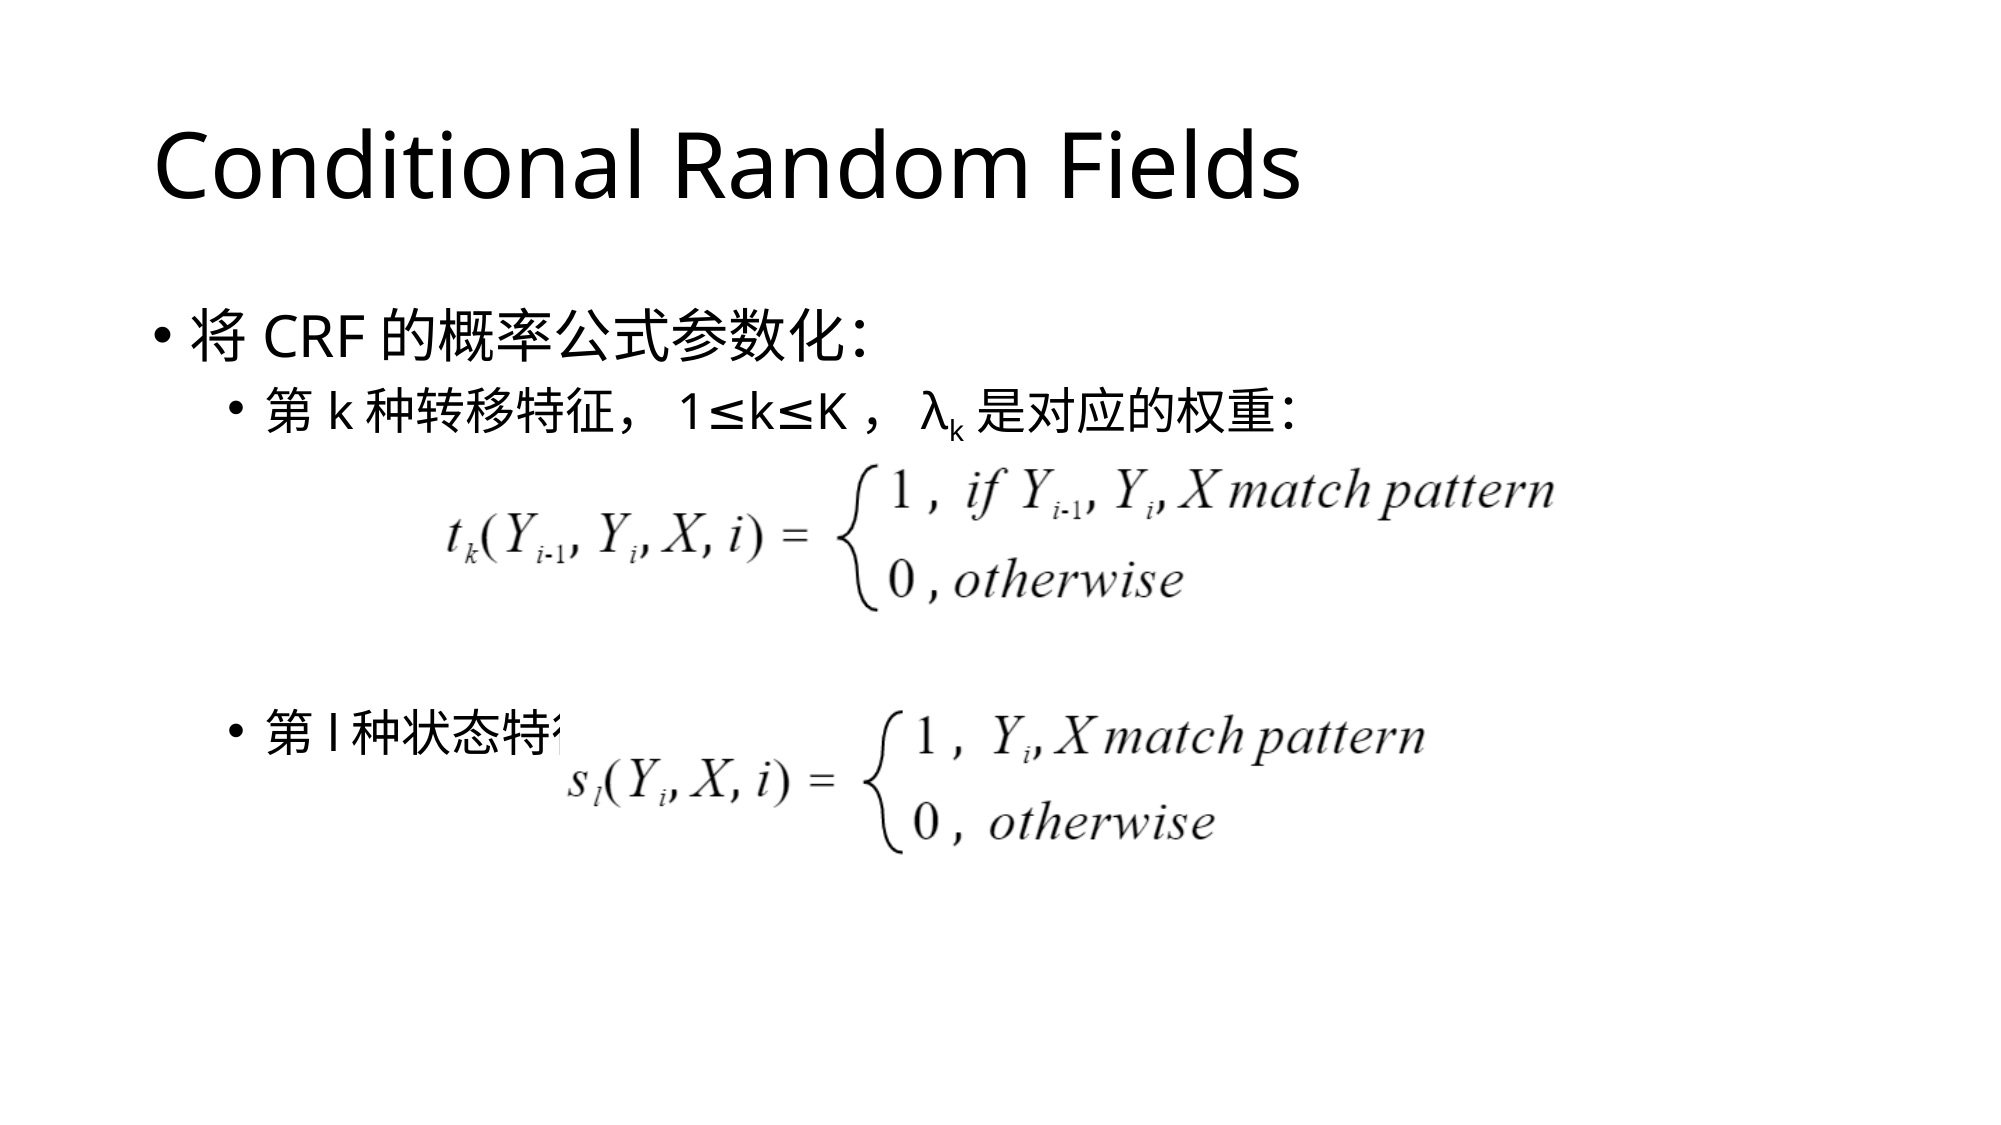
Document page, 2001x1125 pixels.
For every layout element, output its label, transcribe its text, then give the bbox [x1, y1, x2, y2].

title Conditional Random Fields [137, 59, 1863, 278]
picture [560, 705, 1440, 859]
picture [436, 458, 1564, 616]
list 将CRF的概率公式参数化： 第k种转移特征，1≤k≤K，λk是对应的权重： 第l种状态特征，1≤l≤L，μl是对应的权重： [137, 299, 1863, 1014]
